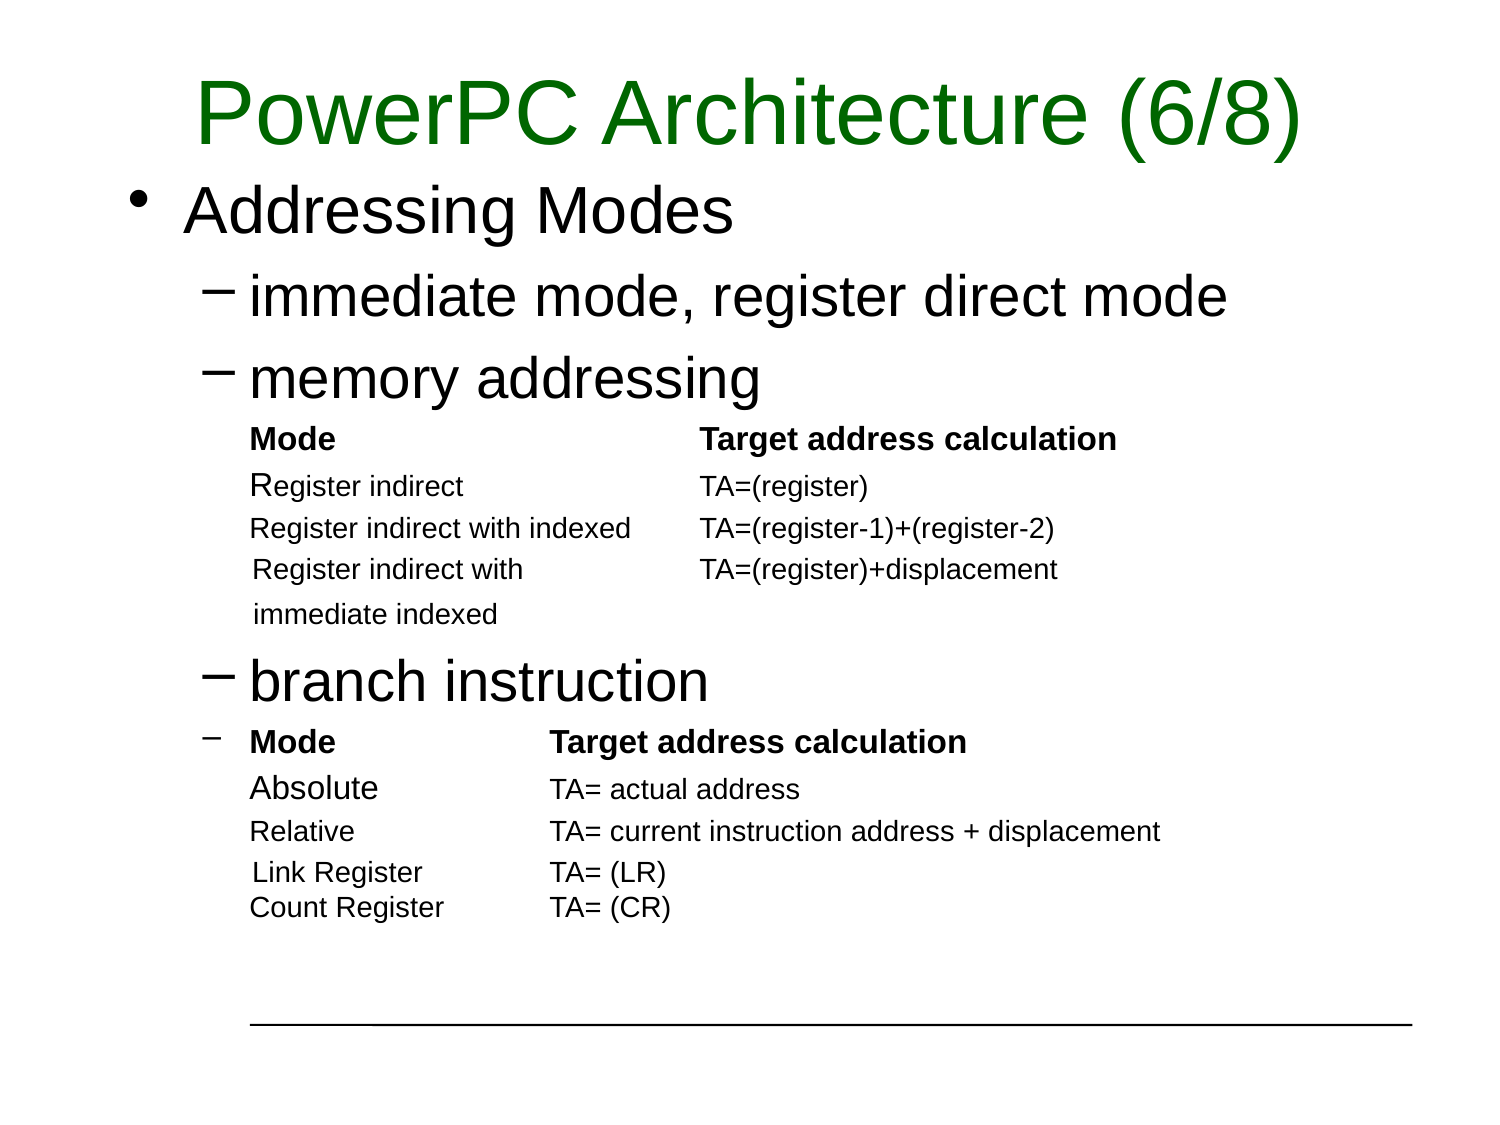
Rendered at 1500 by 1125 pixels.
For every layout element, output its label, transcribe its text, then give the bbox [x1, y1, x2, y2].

title PowerPC Architecture (6/8) [74, 44, 1426, 172]
list Addressing Modes immediate mode, register direct mode memory addressing Mode Target address calculation Register indirect TA=(register) Register indirect with indexed TA=(register-1)+(register-2) Register indirect with TA=(register)+displacement immediate indexed branch instruction Mode Target address calculation Absolute TA= actual address Relative TA= current instruction address + displacement Link Register TA= (LR) Count Register TA= (CR) [112, 159, 1463, 1084]
